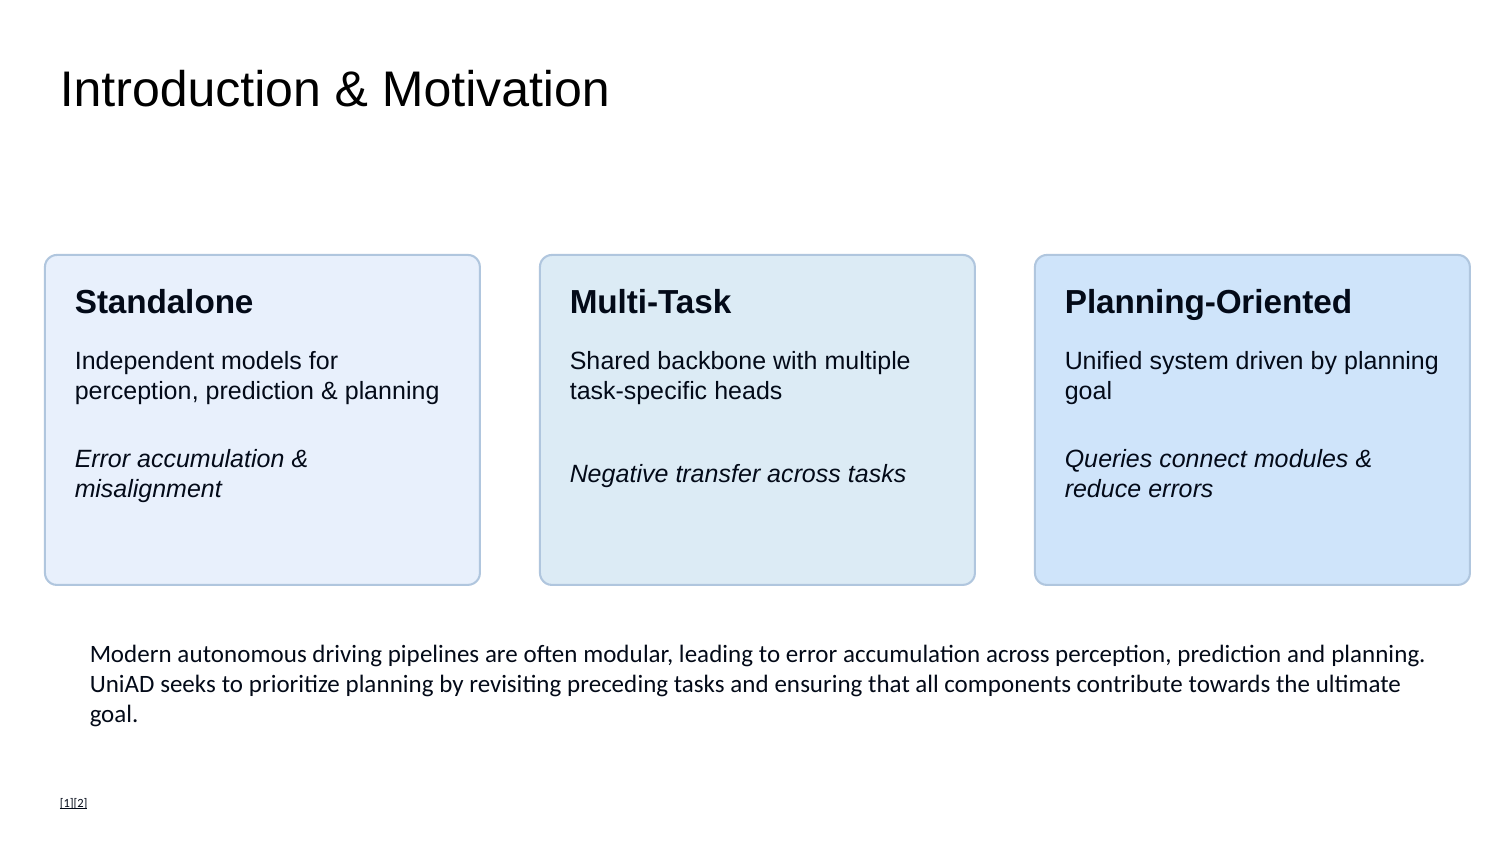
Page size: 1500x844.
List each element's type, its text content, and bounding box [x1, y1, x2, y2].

text_box [539, 254, 975, 585]
text_box Planning‑Oriented [1049, 269, 1455, 330]
text_box [1][2] [44, 783, 1455, 822]
text_box Independent models for perception, prediction & planning [59, 337, 465, 413]
text_box Standalone [59, 269, 465, 330]
text_box Error accumulation & misalignment [59, 419, 465, 525]
text_box [44, 254, 480, 585]
text_box Negative transfer across tasks [554, 419, 960, 525]
text_box Introduction & Motivation [44, 45, 1455, 128]
text_box Multi‑Task [554, 269, 960, 330]
text_box Queries connect modules & reduce errors [1049, 419, 1455, 525]
text_box Unified system driven by planning goal [1049, 337, 1455, 413]
text_box Modern autonomous driving pipelines are often modular, leading to error accumulation across perception, prediction and planning. UniAD seeks to prioritize planning by revisiting preceding tasks and ensuring that all components contribute towards the ultimate goal. [74, 614, 1470, 750]
text_box [1034, 254, 1470, 585]
text_box Shared backbone with multiple task-specific heads [554, 337, 960, 413]
